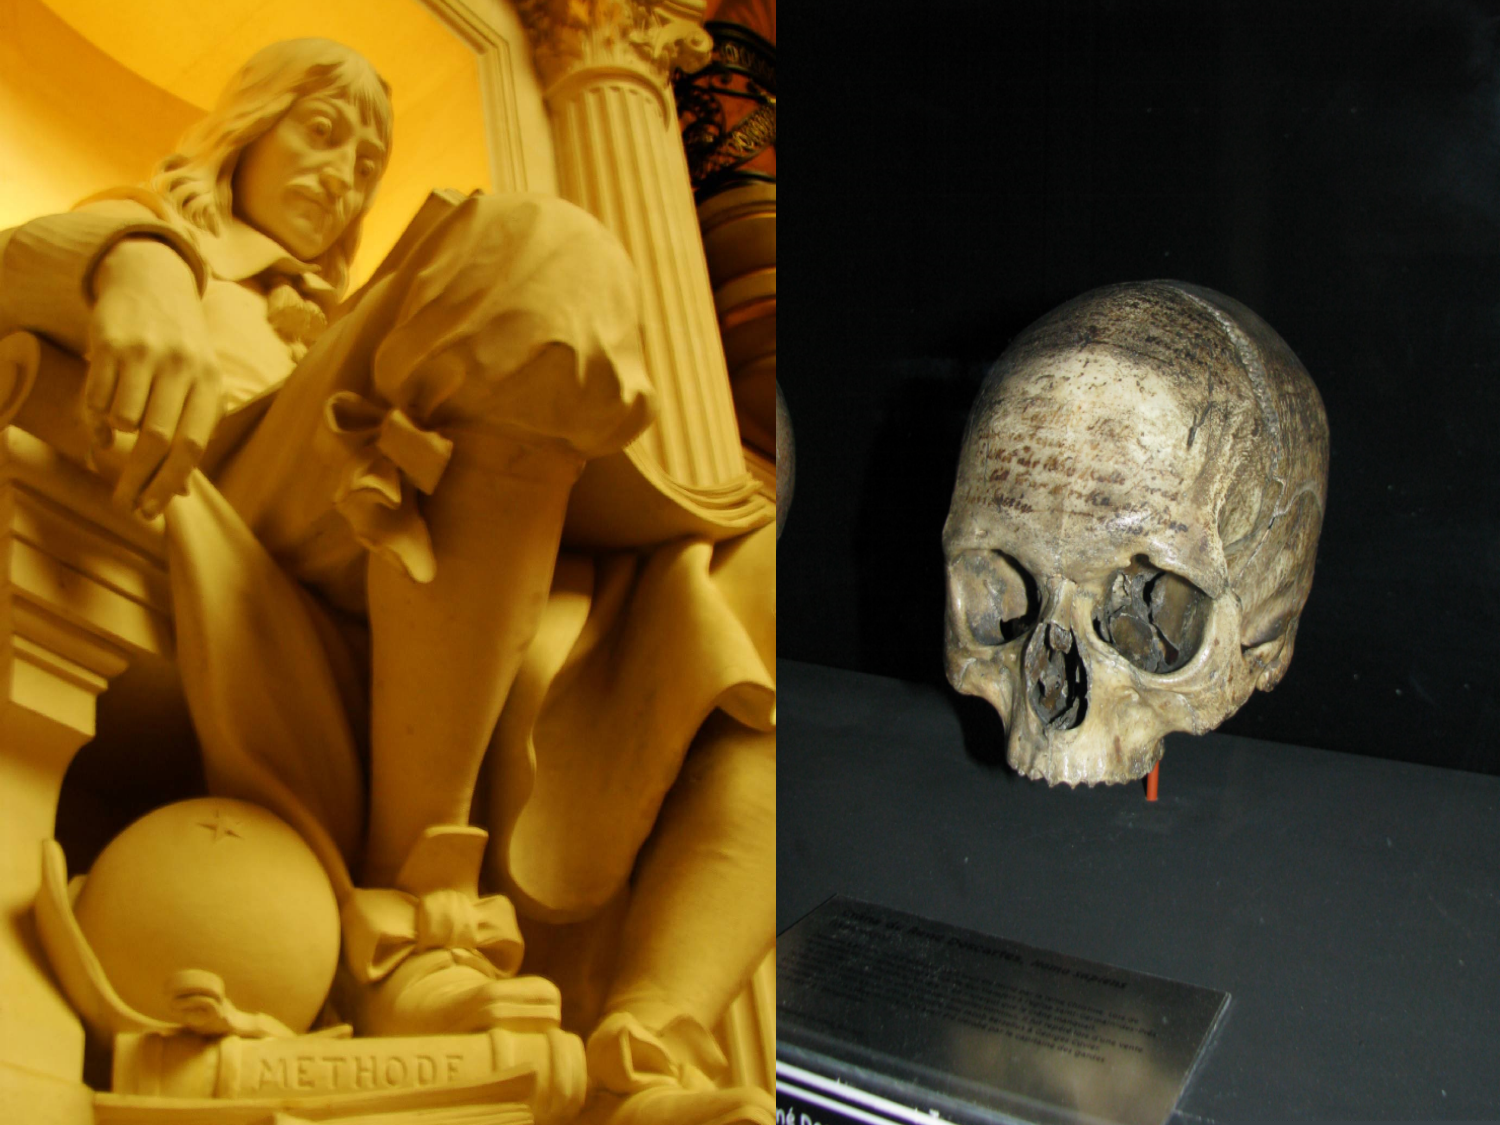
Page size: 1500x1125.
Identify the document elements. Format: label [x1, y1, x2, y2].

picture [0, 0, 776, 1125]
list [776, 0, 1500, 1125]
